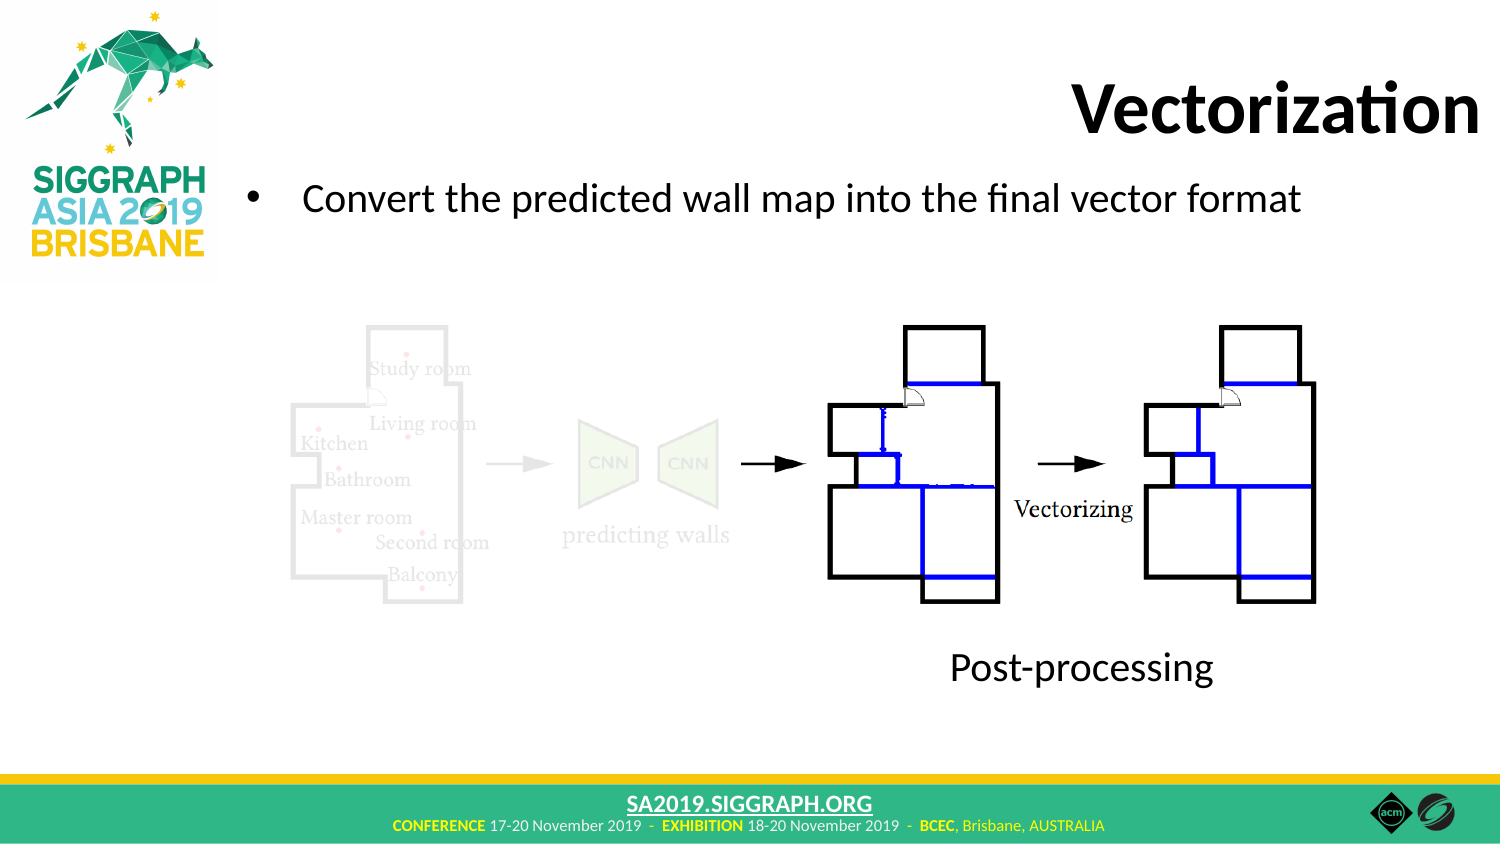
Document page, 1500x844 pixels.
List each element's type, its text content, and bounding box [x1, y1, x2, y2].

picture [1368, 785, 1463, 839]
picture [281, 316, 1323, 612]
text_box Convert the predicted wall map into the final vector format [231, 163, 1457, 229]
picture [0, 0, 218, 284]
text_box Post-processing [934, 632, 1229, 698]
text_box Vectorization [255, 58, 1482, 164]
text_box [254, 308, 740, 616]
